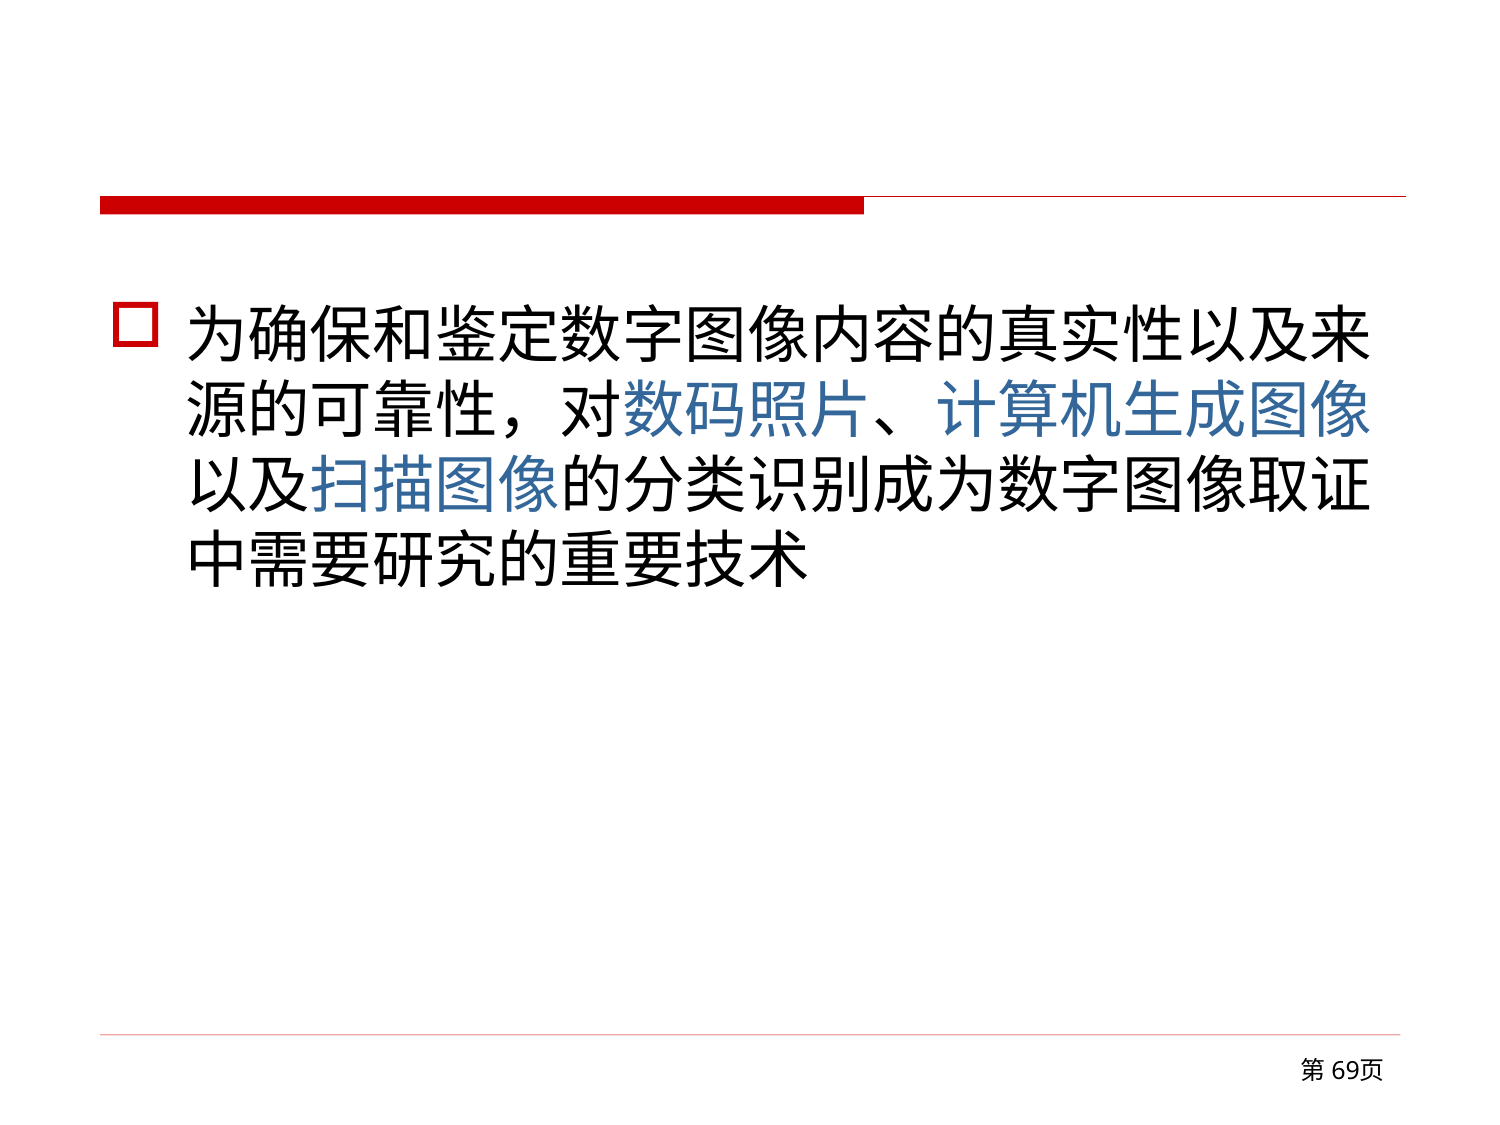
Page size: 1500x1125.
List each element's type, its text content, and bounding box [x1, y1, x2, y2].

list 为确保和鉴定数字图像内容的真实性以及来源的可靠性，对数码照片、计算机生成图像以及扫描图像的分类识别成为数字图像取证中需要研究的重要技术 [92, 287, 1406, 988]
slide_number [1074, 1046, 1401, 1103]
